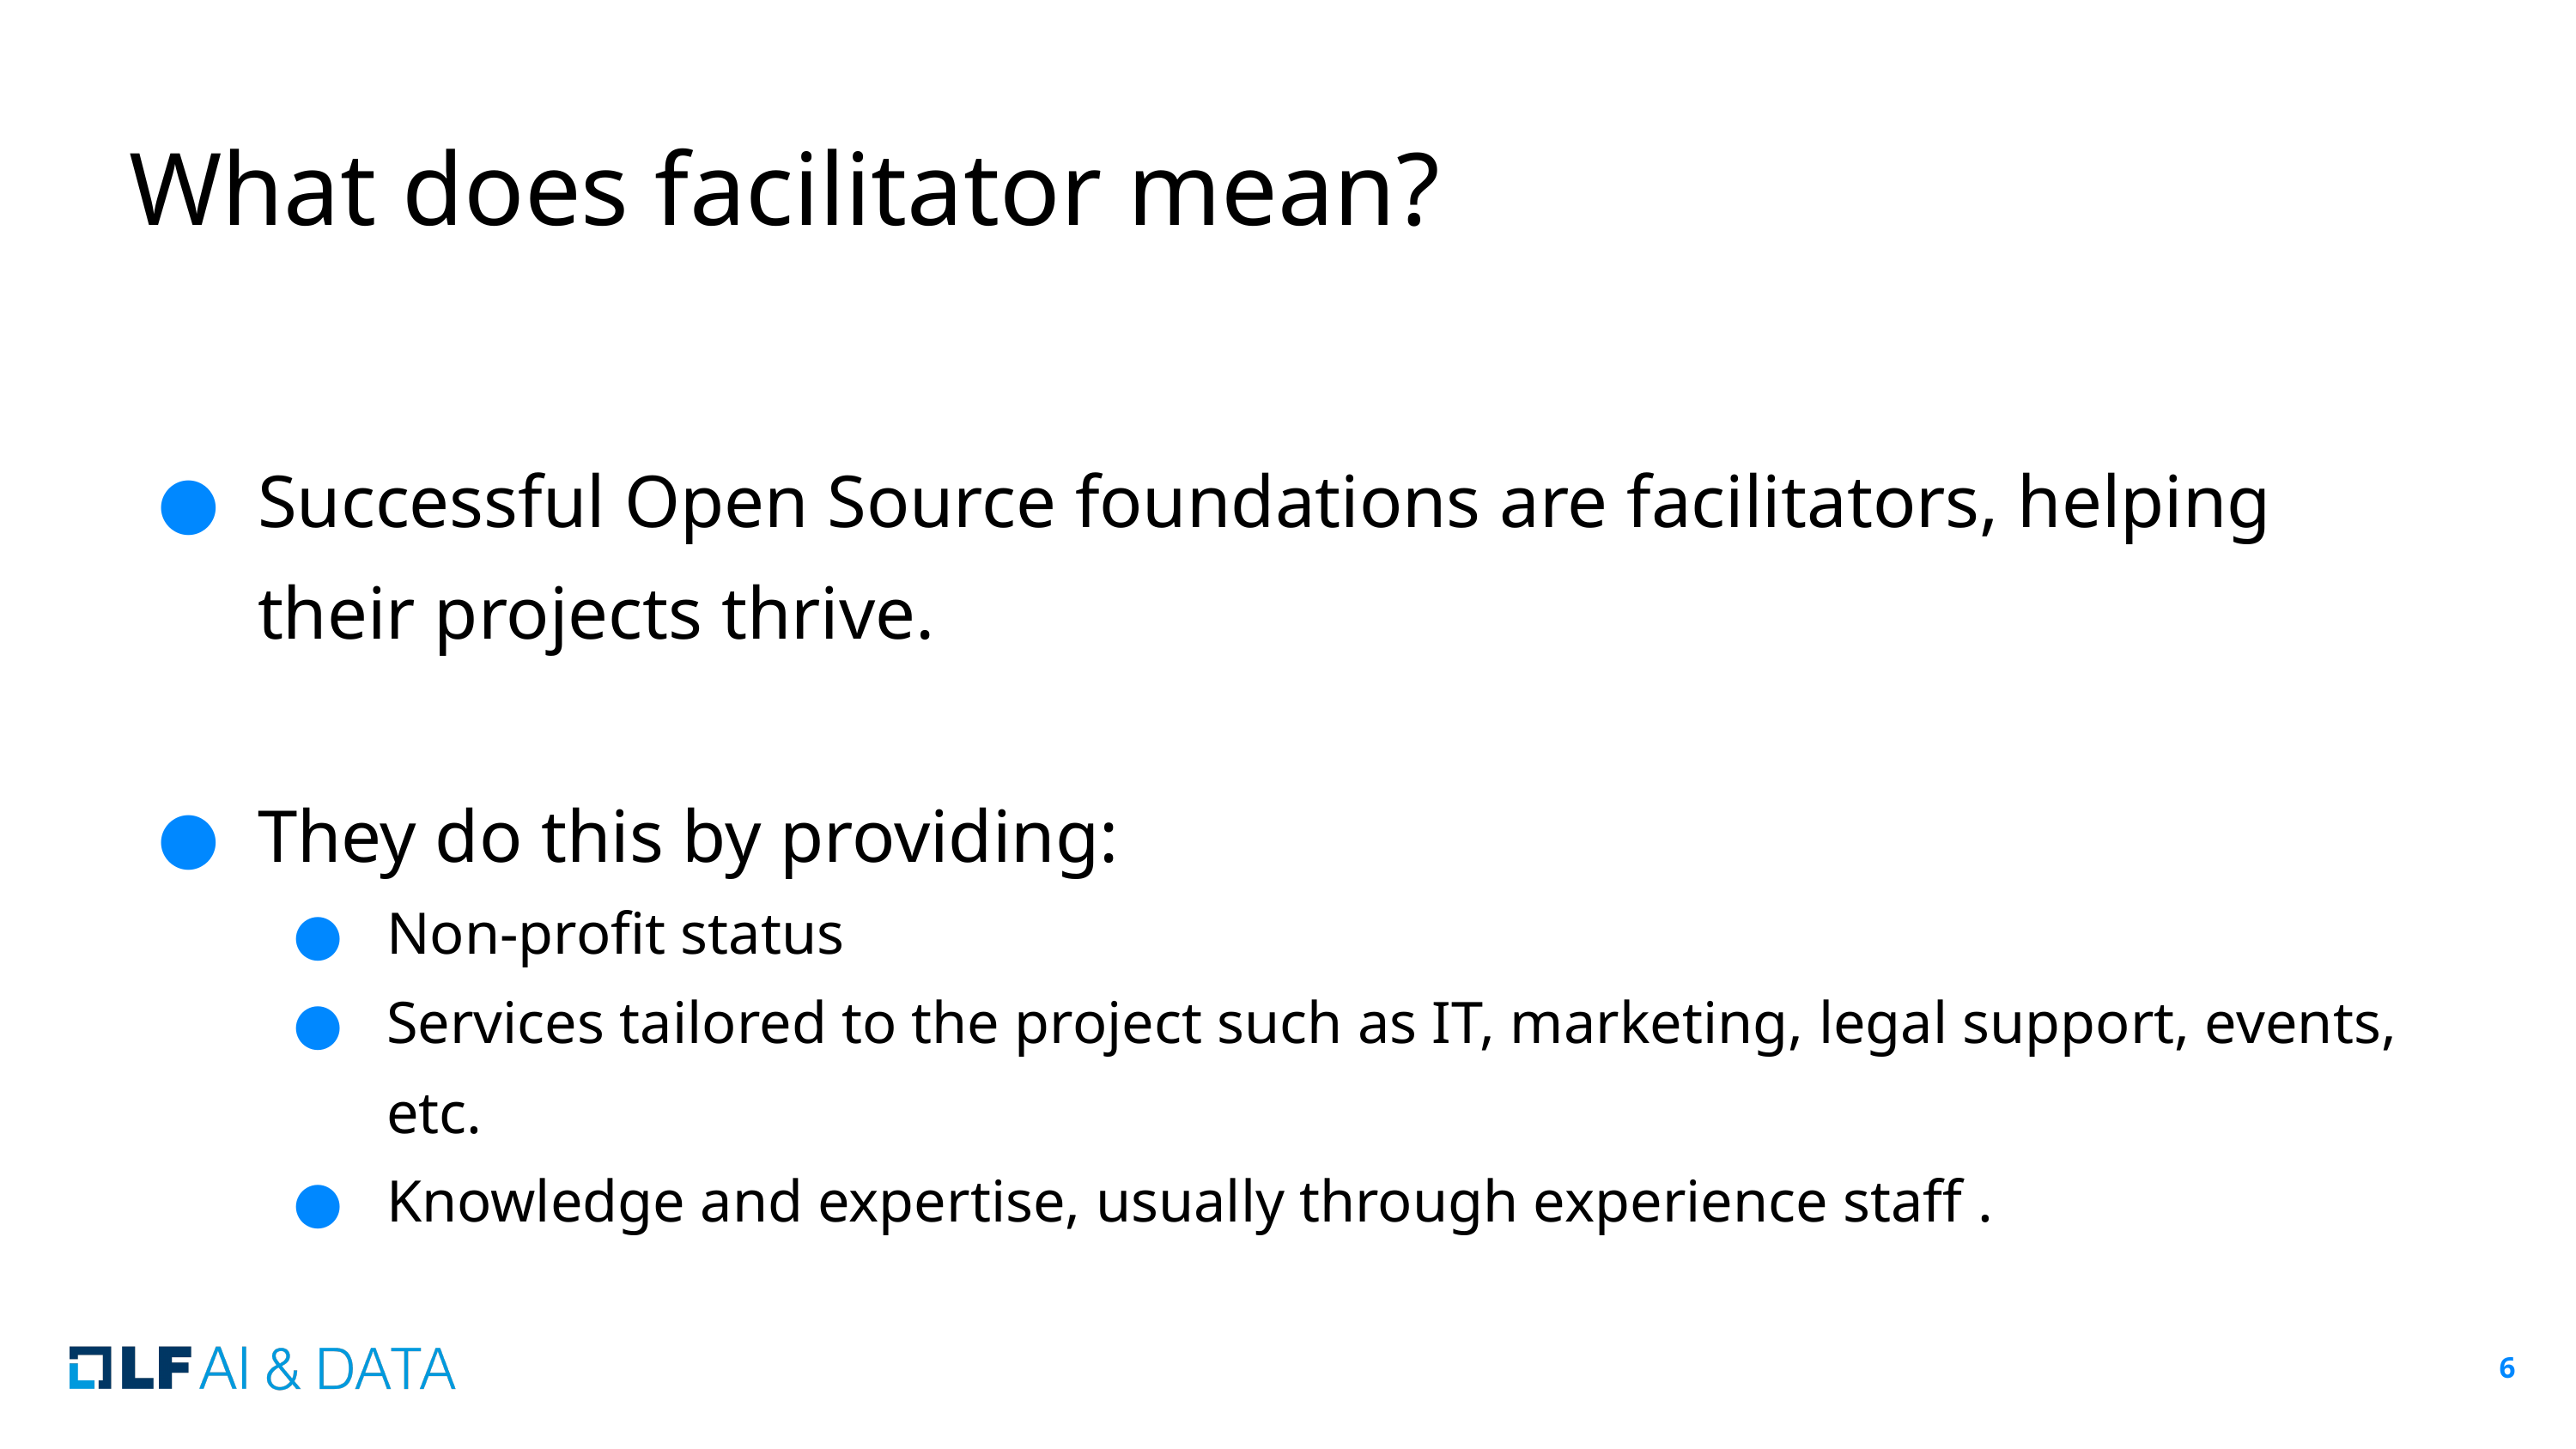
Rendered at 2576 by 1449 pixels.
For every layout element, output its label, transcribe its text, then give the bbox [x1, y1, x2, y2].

slide_number ‹#› [2386, 1313, 2542, 1425]
picture [61, 1341, 461, 1397]
list Successful Open Source foundations are facilitators, helping their projects thrive. They do this by providing: Non-profit status Services tailored to the project such as IT, marketing, legal support, events, etc. Knowledge and expertise, usually through experience staff . [129, 351, 2447, 1313]
title What does facilitator mean? [129, 124, 2530, 287]
